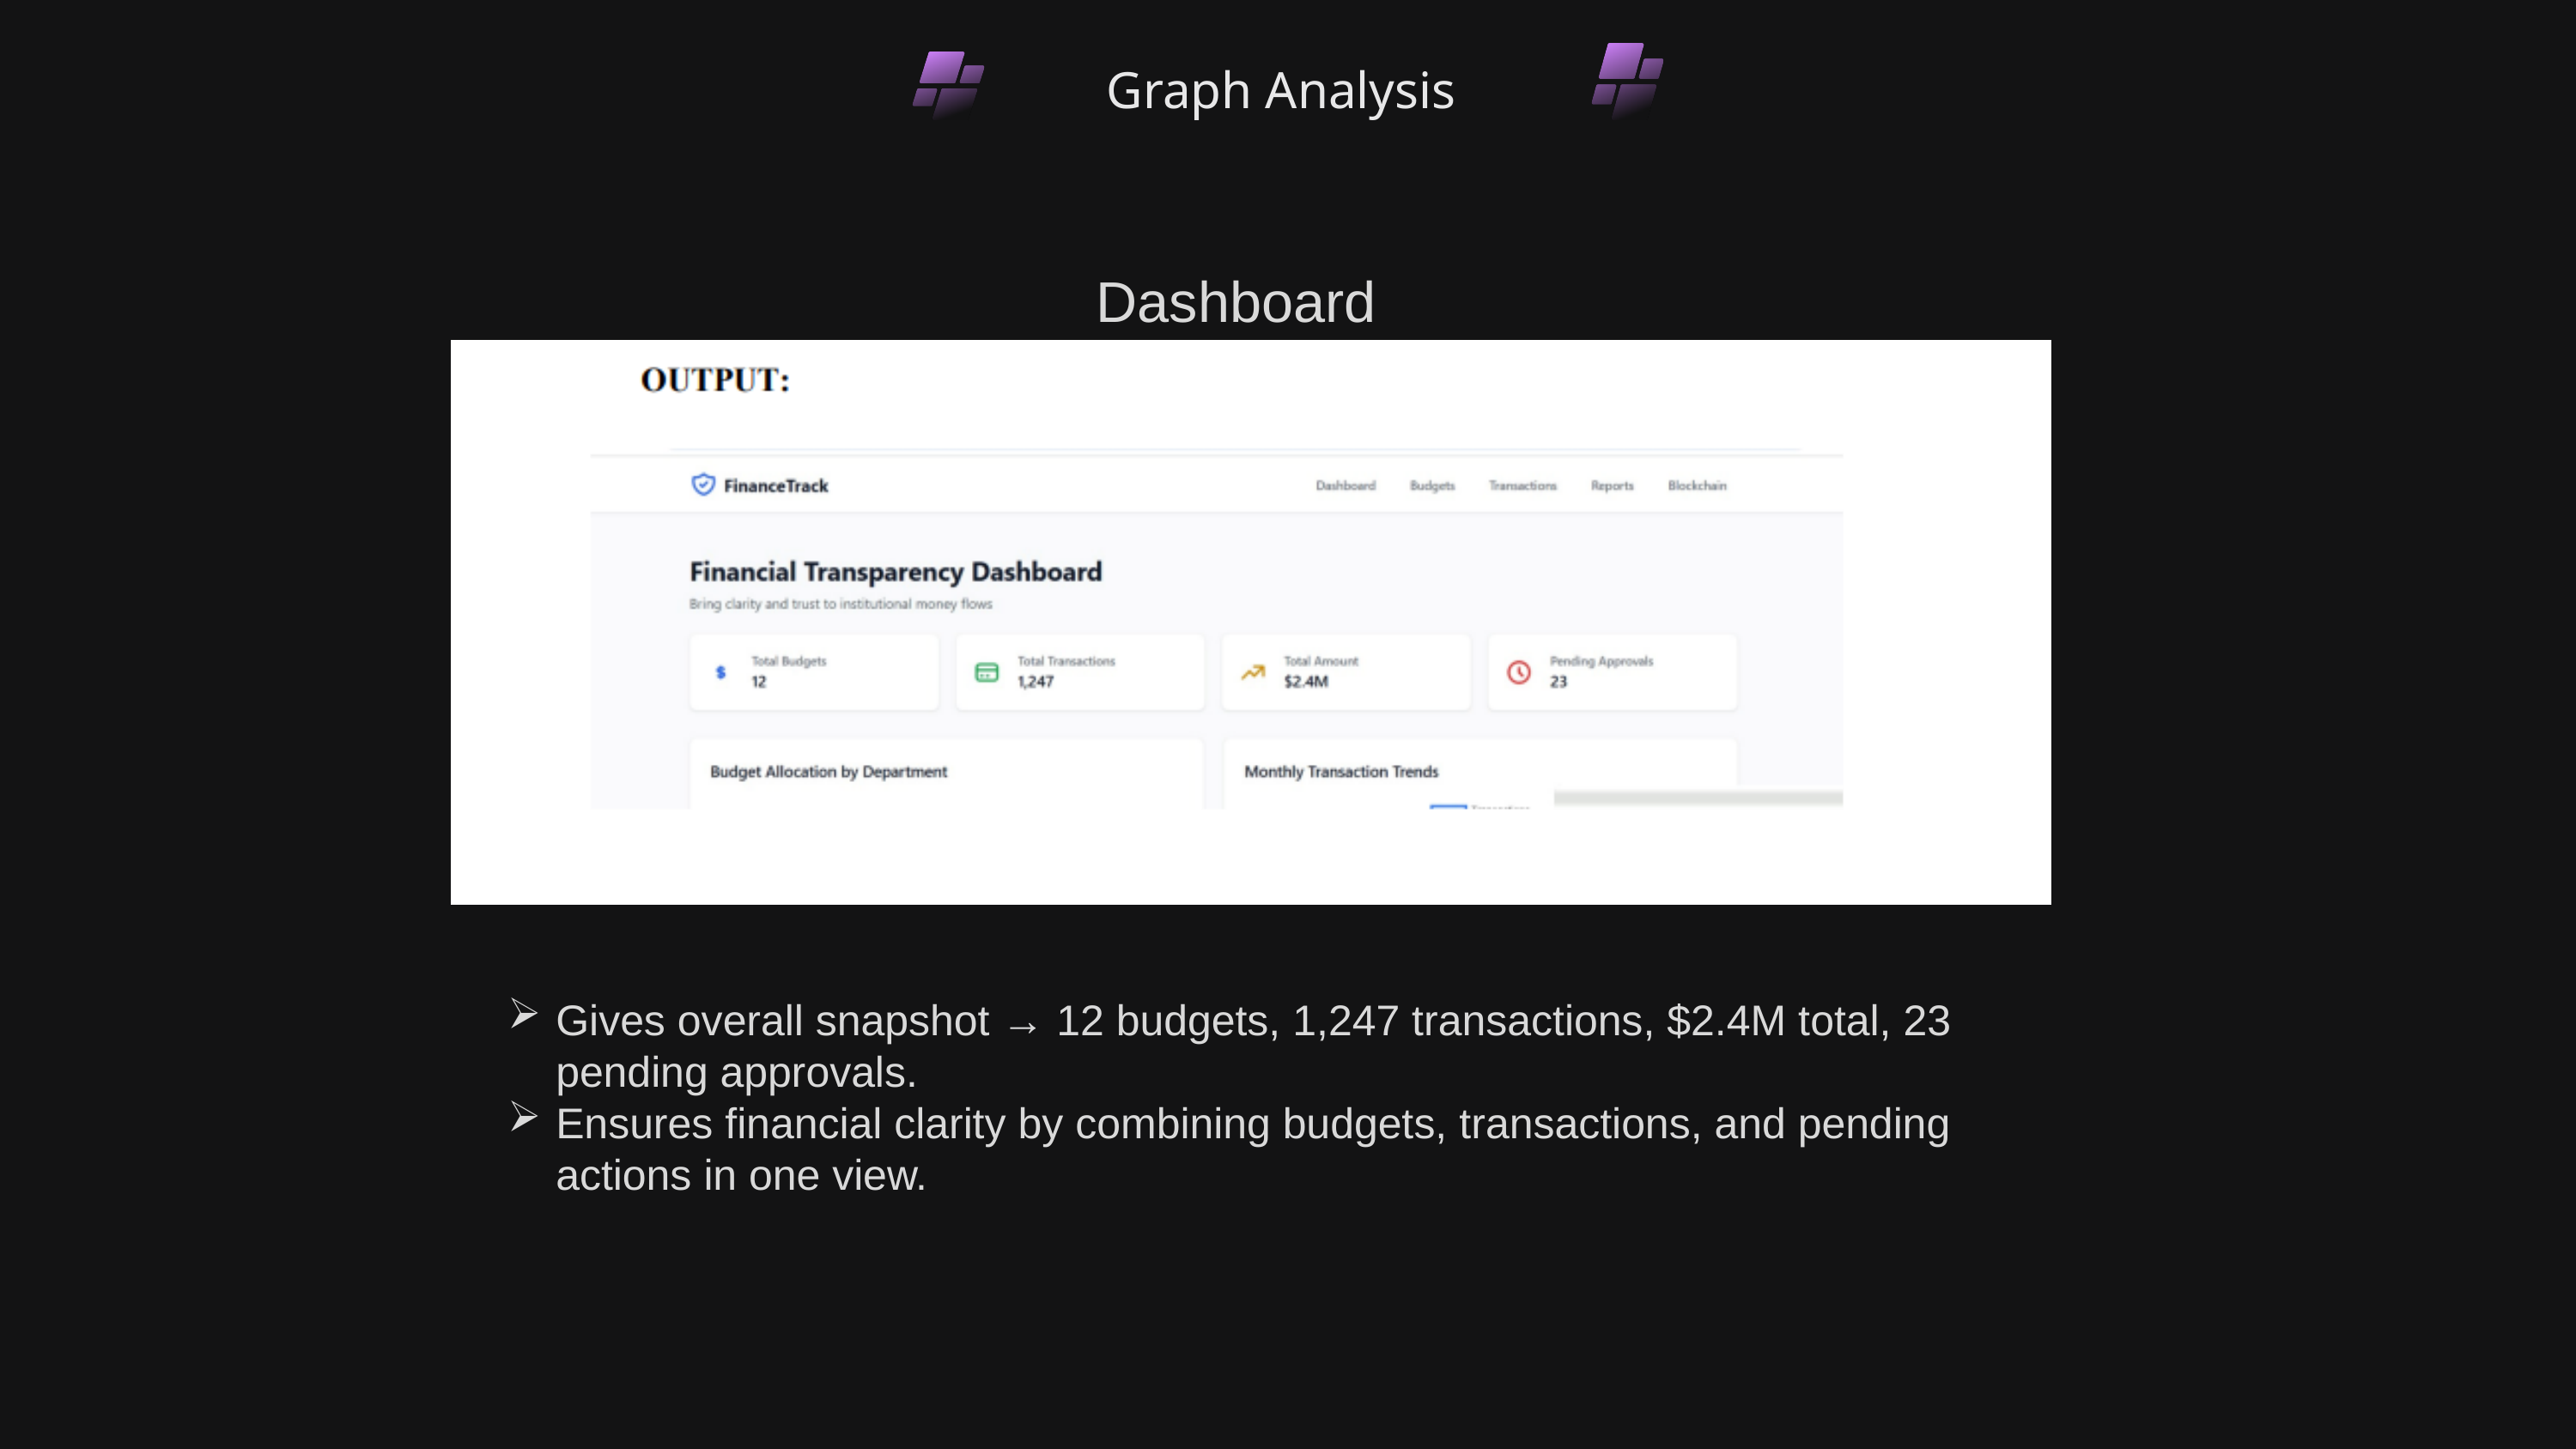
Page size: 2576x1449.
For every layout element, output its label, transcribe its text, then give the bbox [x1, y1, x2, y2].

picture [451, 340, 2051, 905]
text_box Graph Analysis [643, 43, 1932, 125]
text_box Gives overall snapshot → 12 budgets, 1,247 transactions, $2.4M total, 23 pending approvals. Ensures financial clarity by combining budgets, transactions, and pending actions in one view. [495, 986, 2008, 1205]
text_box [912, 52, 985, 120]
text_box [1591, 43, 1664, 120]
text_box Dashboard [592, 258, 1880, 338]
